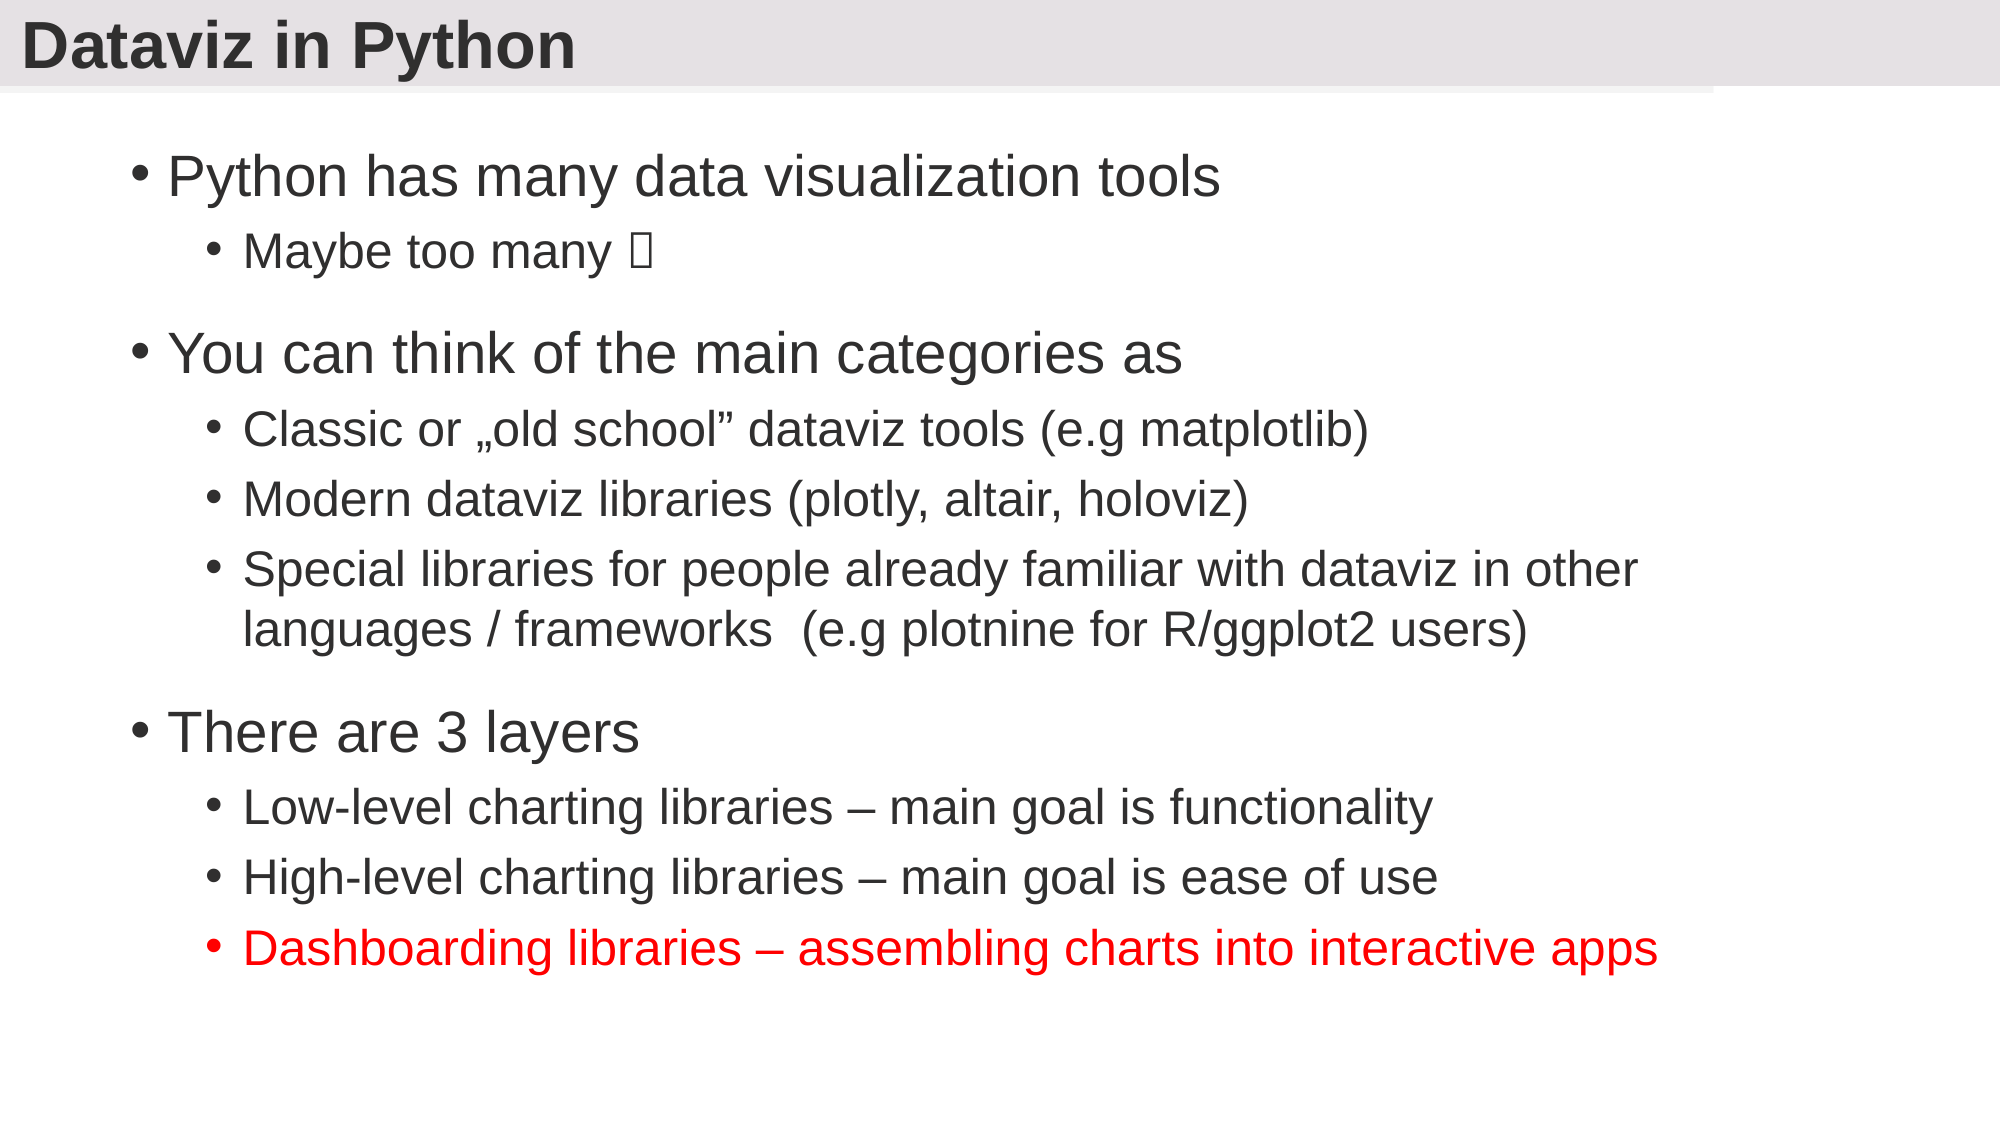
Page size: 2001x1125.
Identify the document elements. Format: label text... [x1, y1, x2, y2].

list Python has many data visualization tools Maybe too many  You can think of the main categories as Classic or „old school” dataviz tools (e.g matplotlib) Modern dataviz libraries (plotly, altair, holoviz) Special libraries for people already familiar with dataviz in other languages / frameworks (e.g plotnine for R/ggplot2 users) There are 3 layers Low-level charting libraries – main goal is functionality High-level charting libraries – main goal is ease of use Dashboarding libraries – assembling charts into interactive apps [115, 130, 1885, 996]
title Dataviz in Python [0, 0, 2000, 86]
